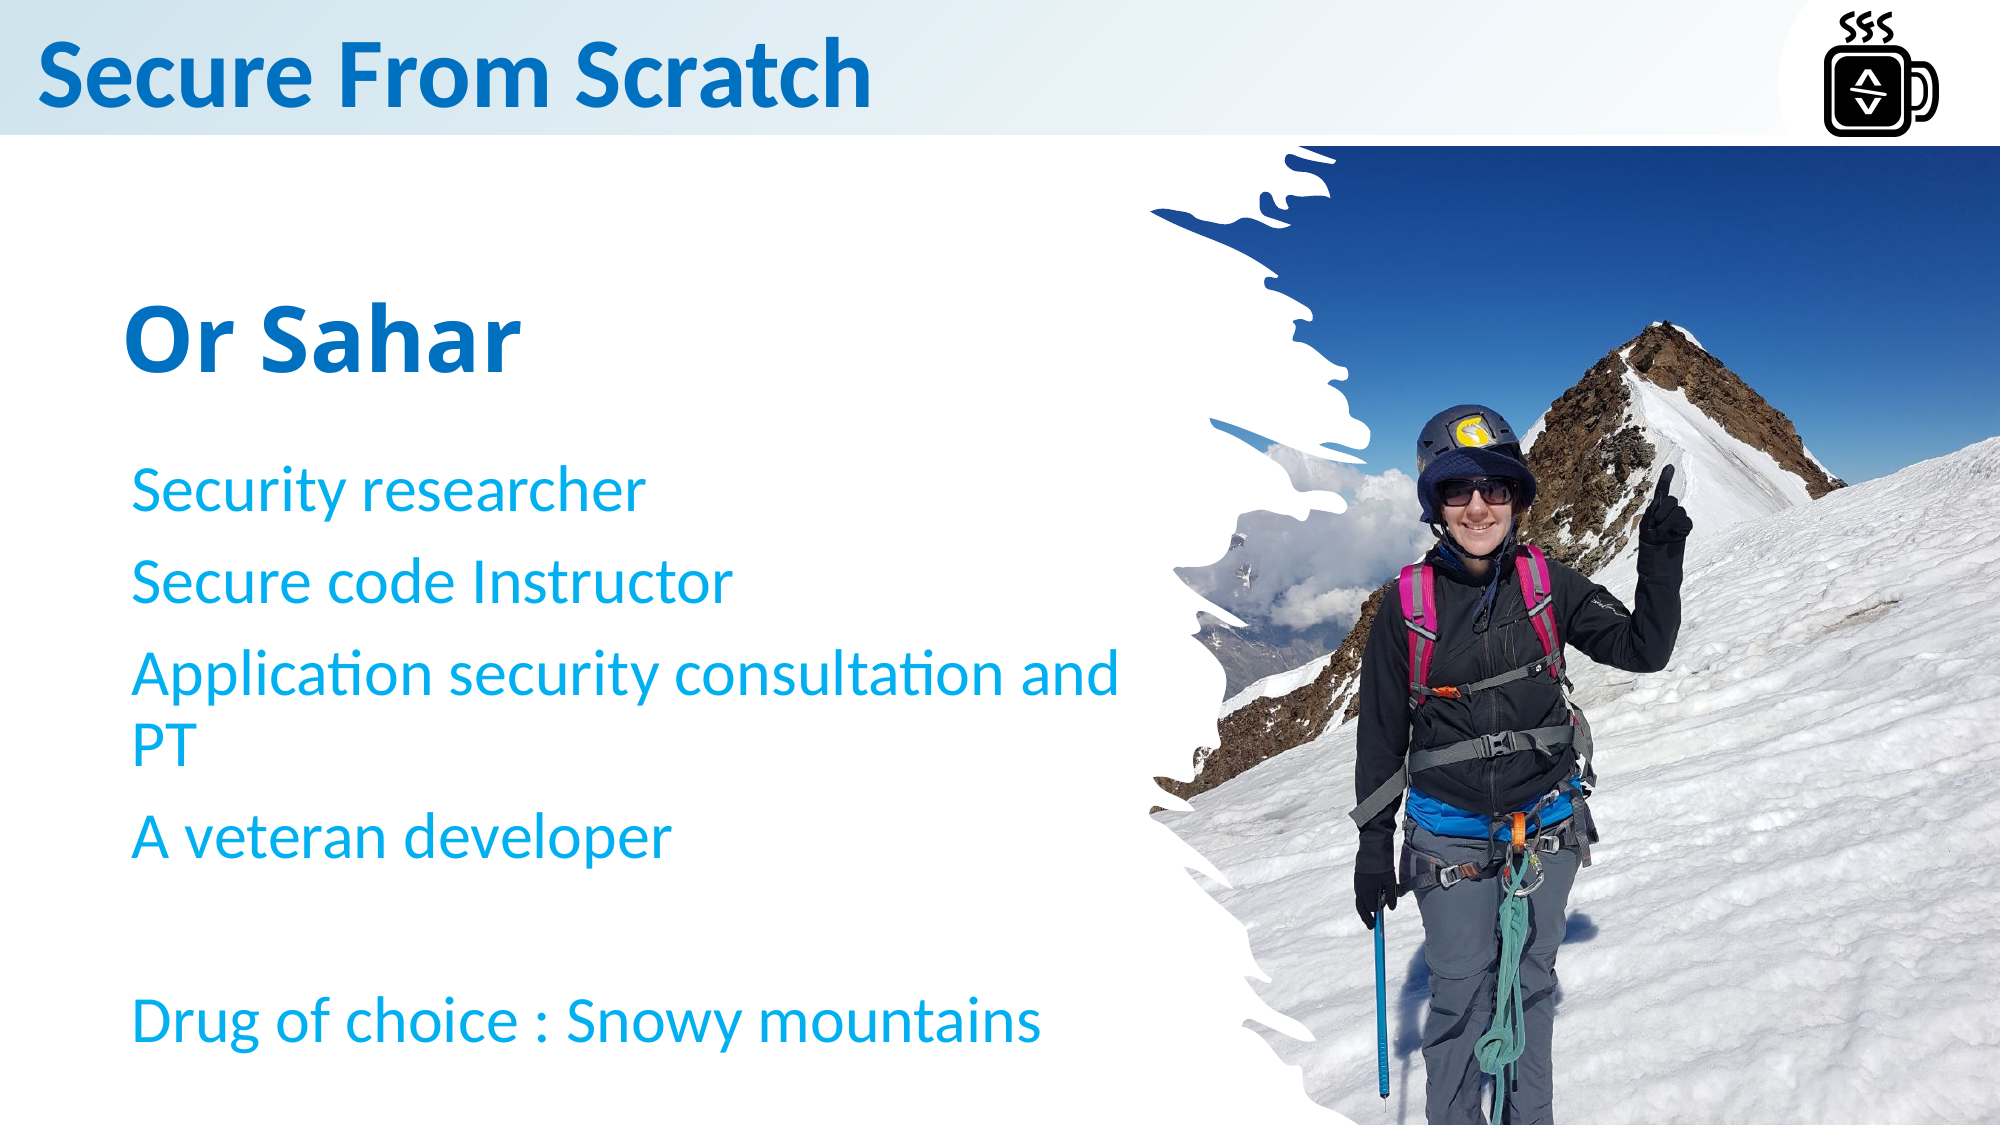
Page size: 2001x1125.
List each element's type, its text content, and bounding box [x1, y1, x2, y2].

picture [1149, 146, 2001, 1125]
list Security researcher Secure code Instructor Application security consultation and PT A veteran developer Drug of choice : Snowy mountains [116, 447, 1149, 1070]
picture [1824, 11, 1939, 137]
title Or Sahar [106, 272, 1149, 413]
